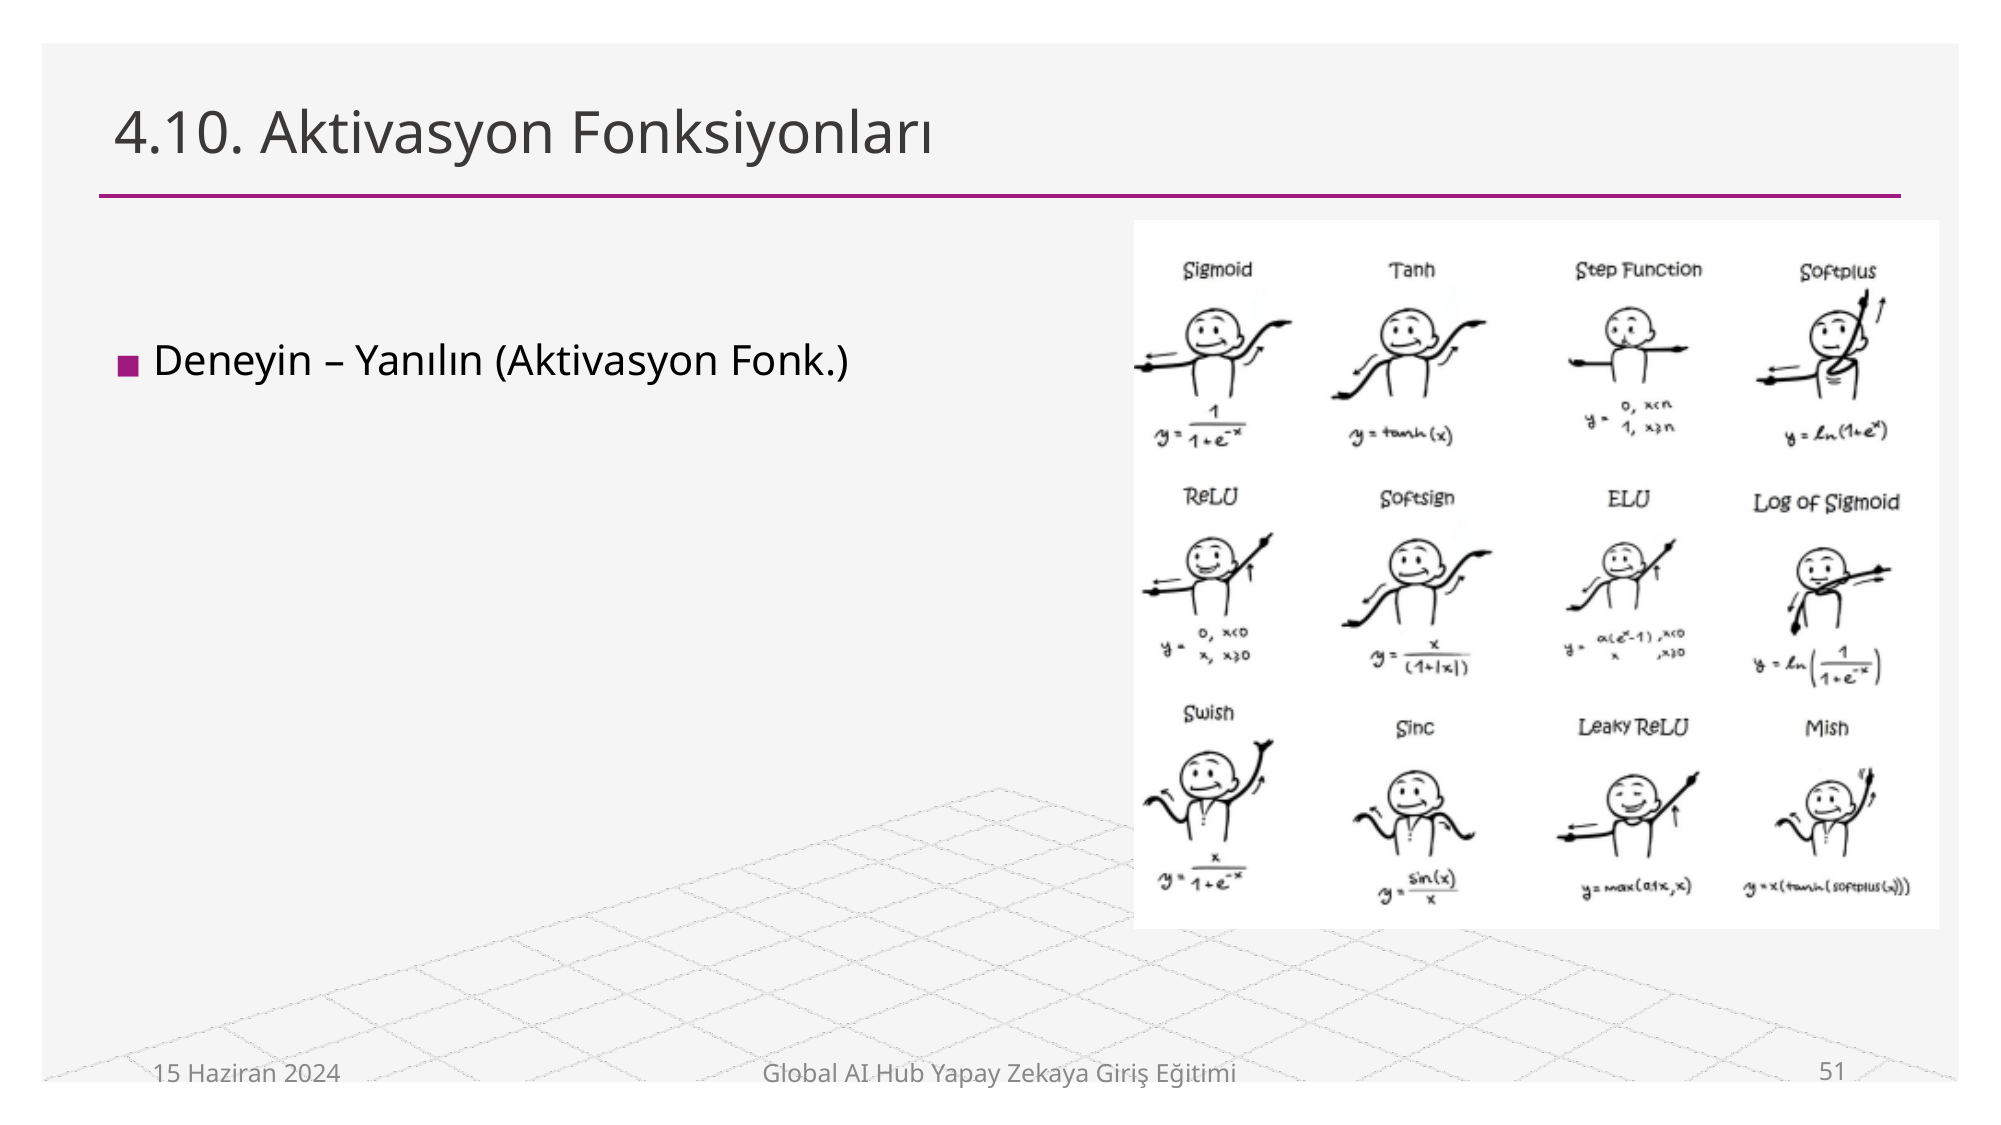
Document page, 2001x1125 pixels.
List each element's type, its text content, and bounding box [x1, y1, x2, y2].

slide_number 51 [1412, 1042, 1863, 1103]
slide_number 15 Haziran 2024 [137, 1042, 588, 1103]
text_box [1316, 941, 1832, 977]
picture [43, 220, 1956, 1081]
title 4.10. Aktivasyon Fonksiyonları [99, 73, 1901, 197]
footer Global AI Hub Yapay Zekaya Giriş Eğitimi [662, 1042, 1338, 1103]
list Deneyin – Yanılın (Aktivasyon Fonk.) [99, 235, 1078, 1028]
